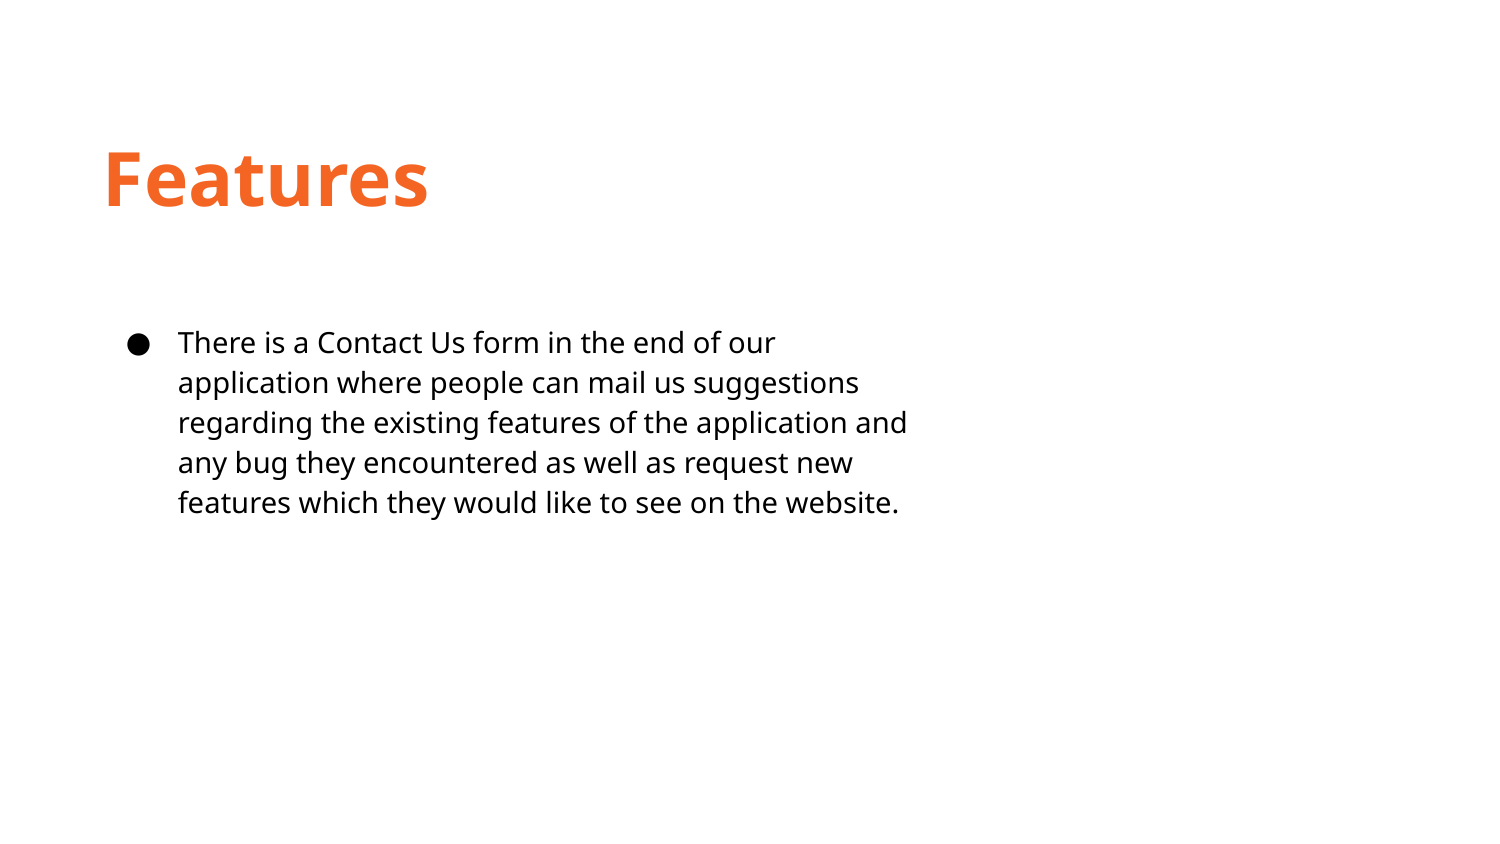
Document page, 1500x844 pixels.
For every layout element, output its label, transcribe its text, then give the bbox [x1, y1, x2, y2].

title There is a Contact Us form in the end of our application where people can mail us suggestions regarding the existing features of the application and any bug they encountered as well as request new features which they would like to see on the website. [87, 303, 941, 700]
title Features [87, 116, 1119, 257]
